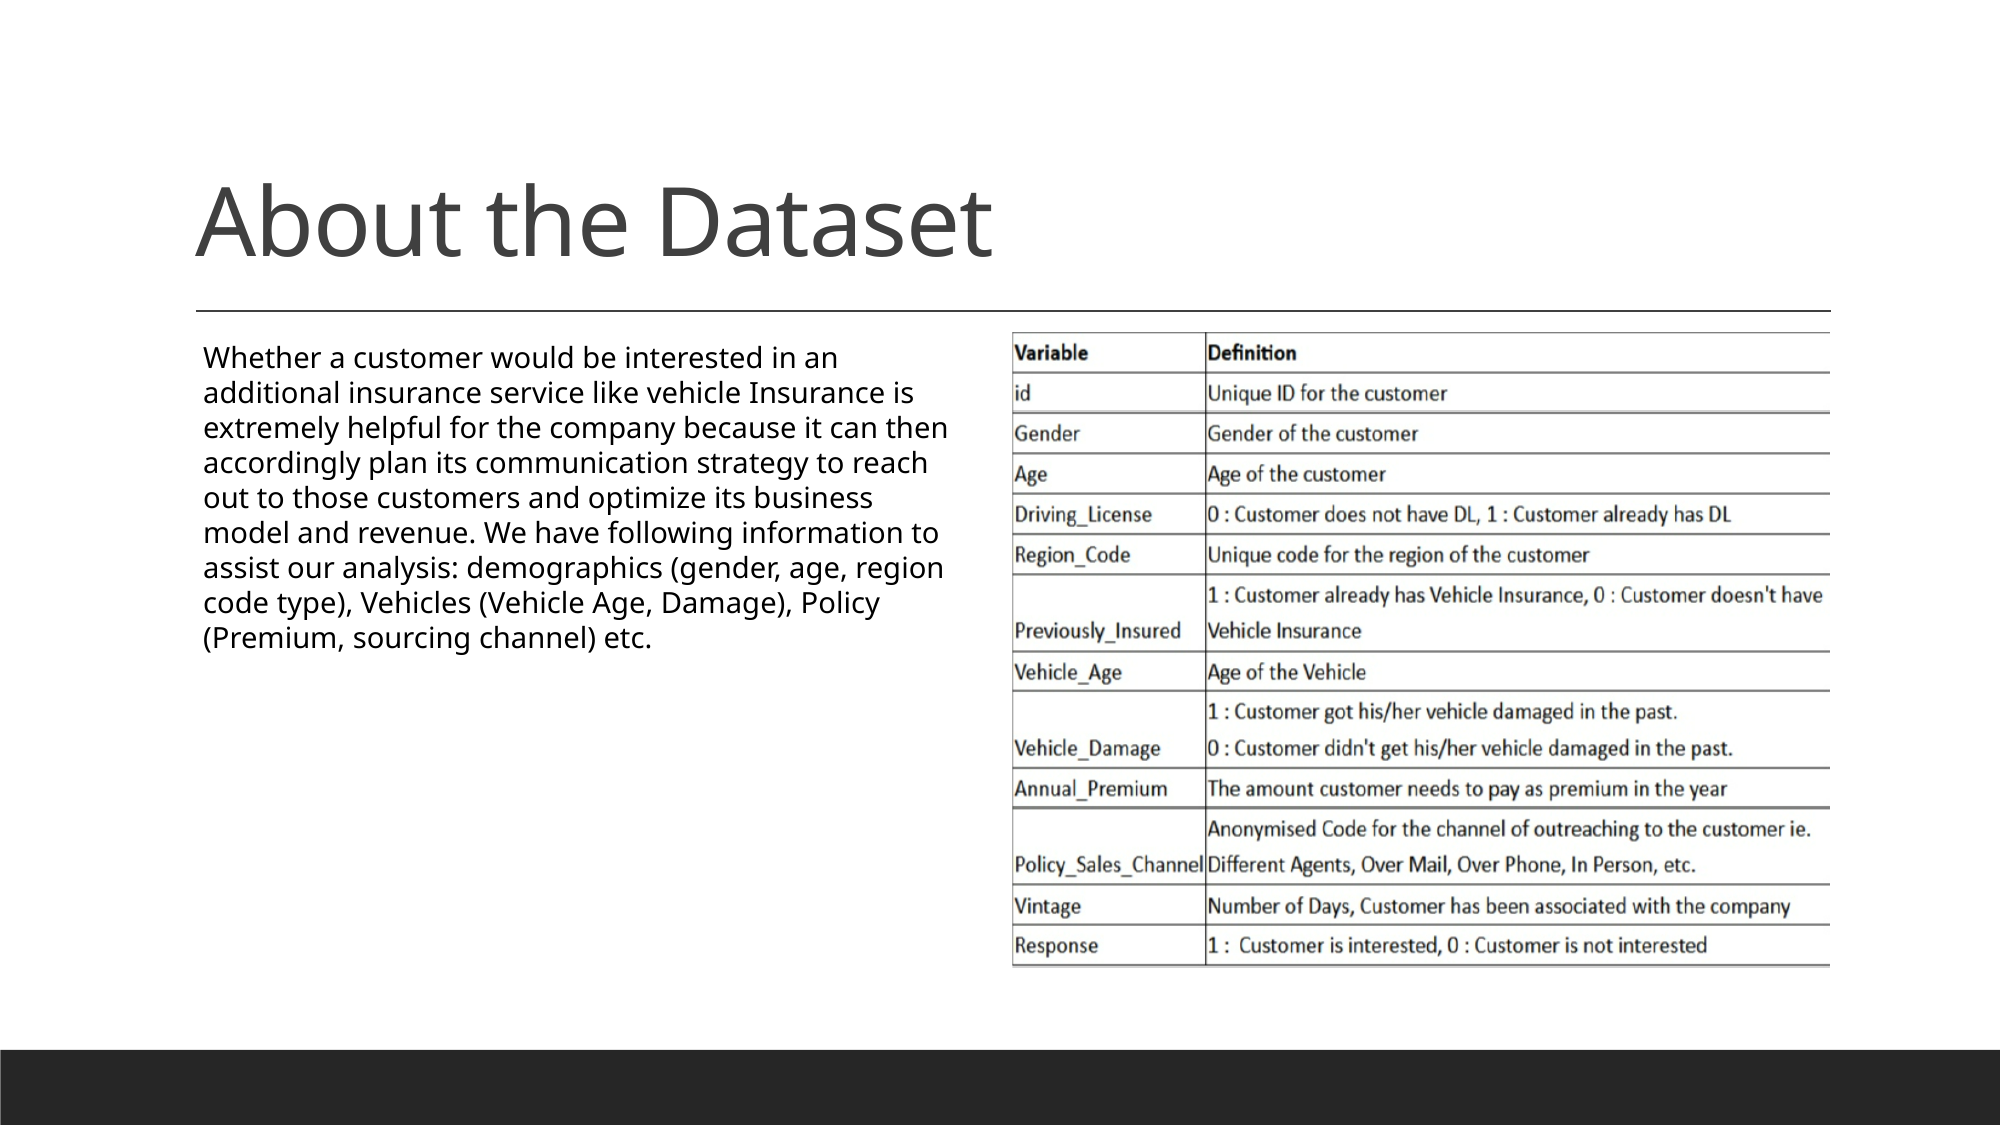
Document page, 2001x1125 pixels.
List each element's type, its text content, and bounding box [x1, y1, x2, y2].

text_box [1011, 331, 1831, 969]
title About the Dataset [180, 47, 1830, 285]
text_box Whether a customer would be interested in an additional insurance service like vehicle Insurance is extremely helpful for the company because it can then accordingly plan its communication strategy to reach out to those customers and optimize its business model and revenue. We have following information to assist our analysis: demographics (gender, age, region code type), Vehicles (Vehicle Age, Damage), Policy (Premium, sourcing channel) etc. [188, 332, 977, 707]
